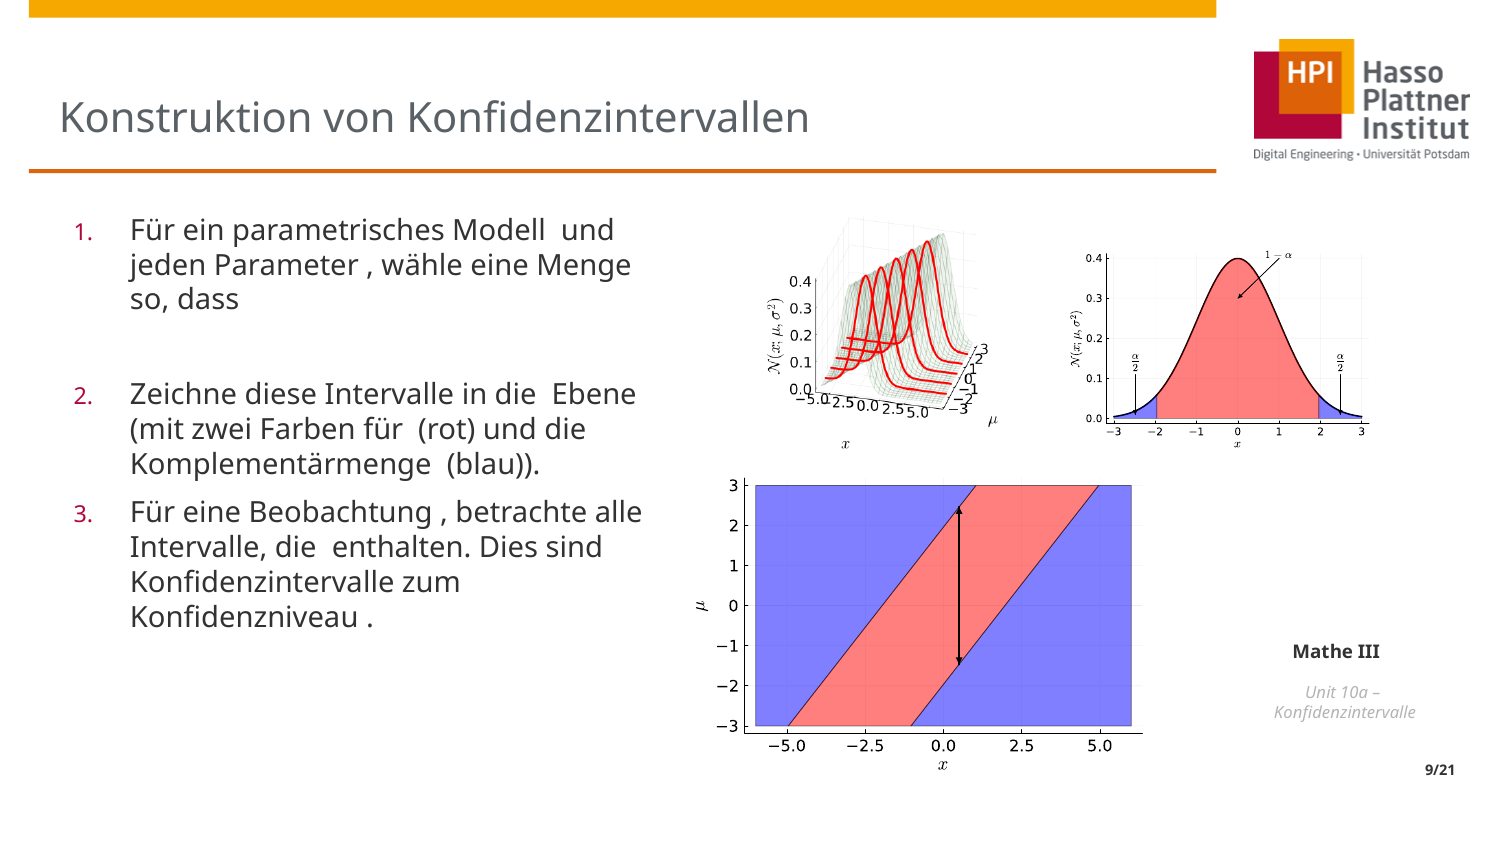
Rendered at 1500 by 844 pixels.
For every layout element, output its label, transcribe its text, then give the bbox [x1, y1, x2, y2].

title Konstruktion von Konfidenzintervallen [58, 17, 1187, 170]
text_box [1265, 250, 1292, 259]
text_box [690, 468, 1152, 777]
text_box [1324, 394, 1333, 419]
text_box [1132, 353, 1140, 372]
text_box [1132, 378, 1138, 415]
picture [669, 189, 1081, 465]
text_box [1140, 394, 1151, 419]
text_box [1237, 258, 1280, 299]
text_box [1068, 247, 1376, 452]
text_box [1346, 394, 1362, 419]
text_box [755, 485, 1132, 727]
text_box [1113, 394, 1128, 419]
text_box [1337, 353, 1345, 372]
picture [1254, 39, 1470, 161]
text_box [955, 506, 963, 665]
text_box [1156, 258, 1320, 419]
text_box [1337, 378, 1343, 415]
